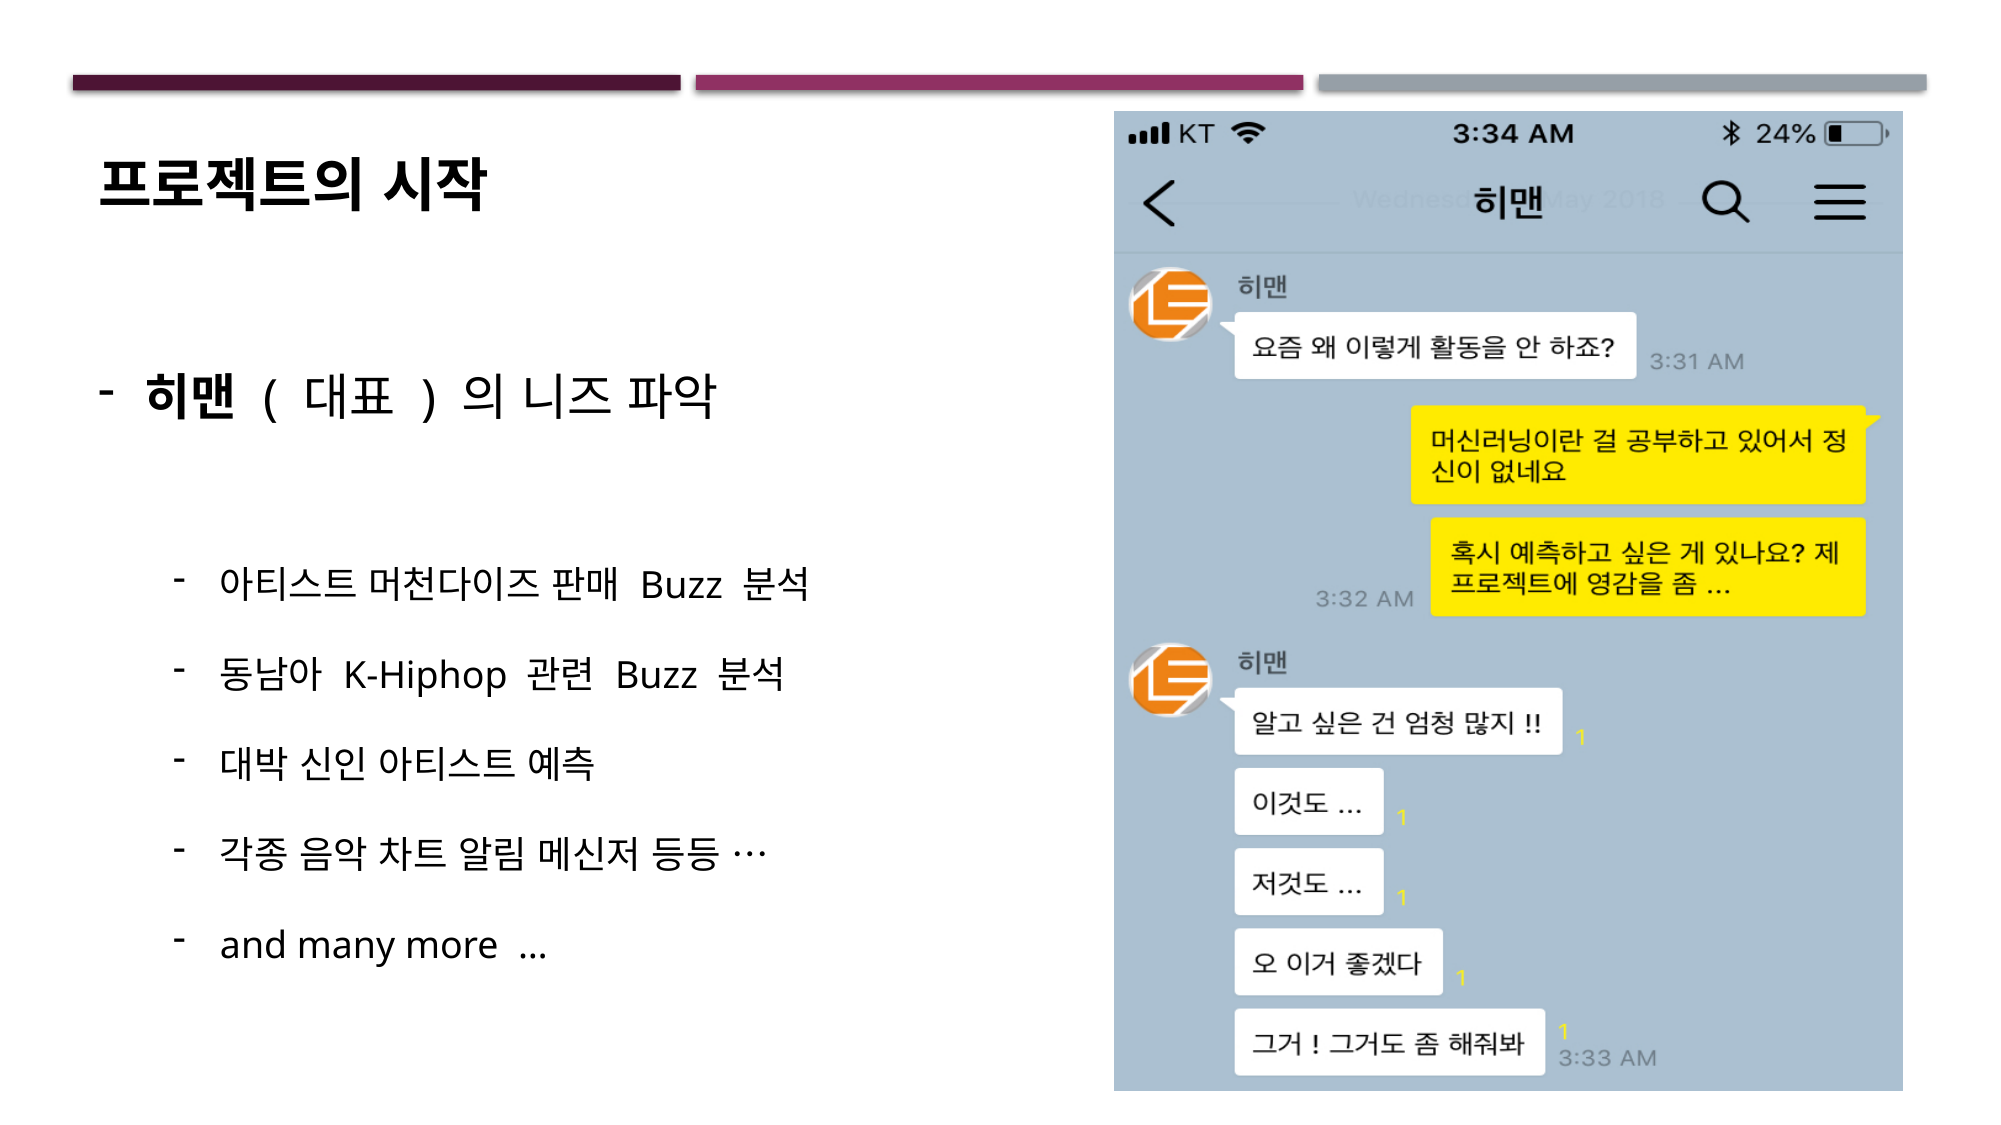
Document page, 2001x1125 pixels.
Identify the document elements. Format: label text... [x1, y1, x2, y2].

picture [1113, 110, 1904, 1092]
text_box 프로젝트의 시작 [83, 141, 1073, 226]
text_box 히맨 ( 대표 ) 의 니즈 파악 아티스트 머천다이즈 판매 Buzz 분석 동남아 K-Hiphop 관련 Buzz 분석 대박 신인 아티스트 예측 각종 음악 차트 알림 메신저 등등 … and many more … [83, 358, 1101, 973]
